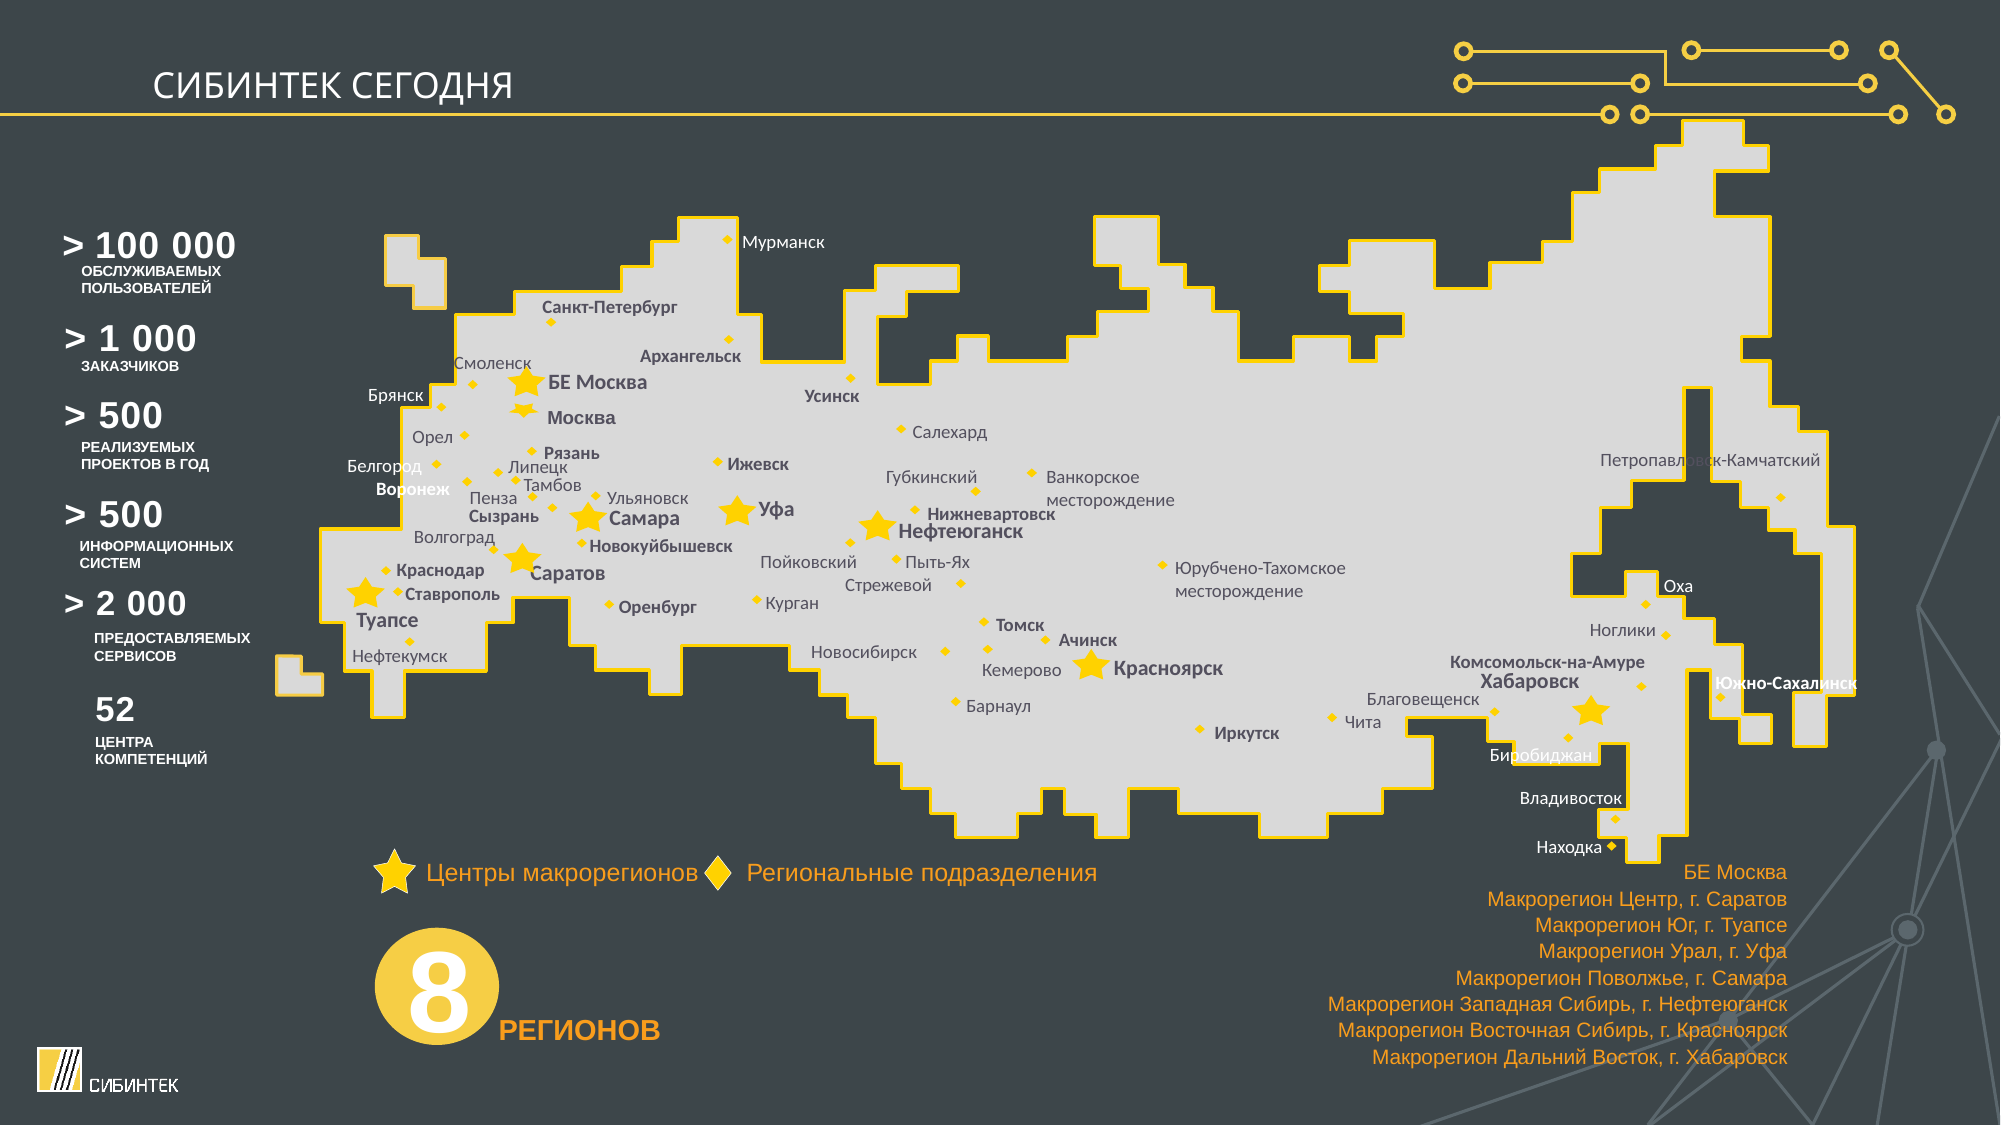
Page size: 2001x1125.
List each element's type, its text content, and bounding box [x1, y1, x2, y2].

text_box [373, 848, 1223, 894]
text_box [276, 120, 1878, 863]
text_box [47, 213, 332, 580]
text_box > 2 000 [49, 580, 276, 630]
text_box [1239, 851, 1803, 1077]
title СИБИНТЕК СЕГОДНЯ [137, 59, 1863, 114]
picture [37, 1047, 179, 1092]
text_box Предоставляемых сервисов [79, 622, 266, 672]
text_box 52 [80, 679, 276, 736]
text_box РЕГИОНОВ [483, 1004, 685, 1054]
text_box 8 [373, 926, 501, 1047]
text_box Центра компетенций [80, 725, 223, 775]
